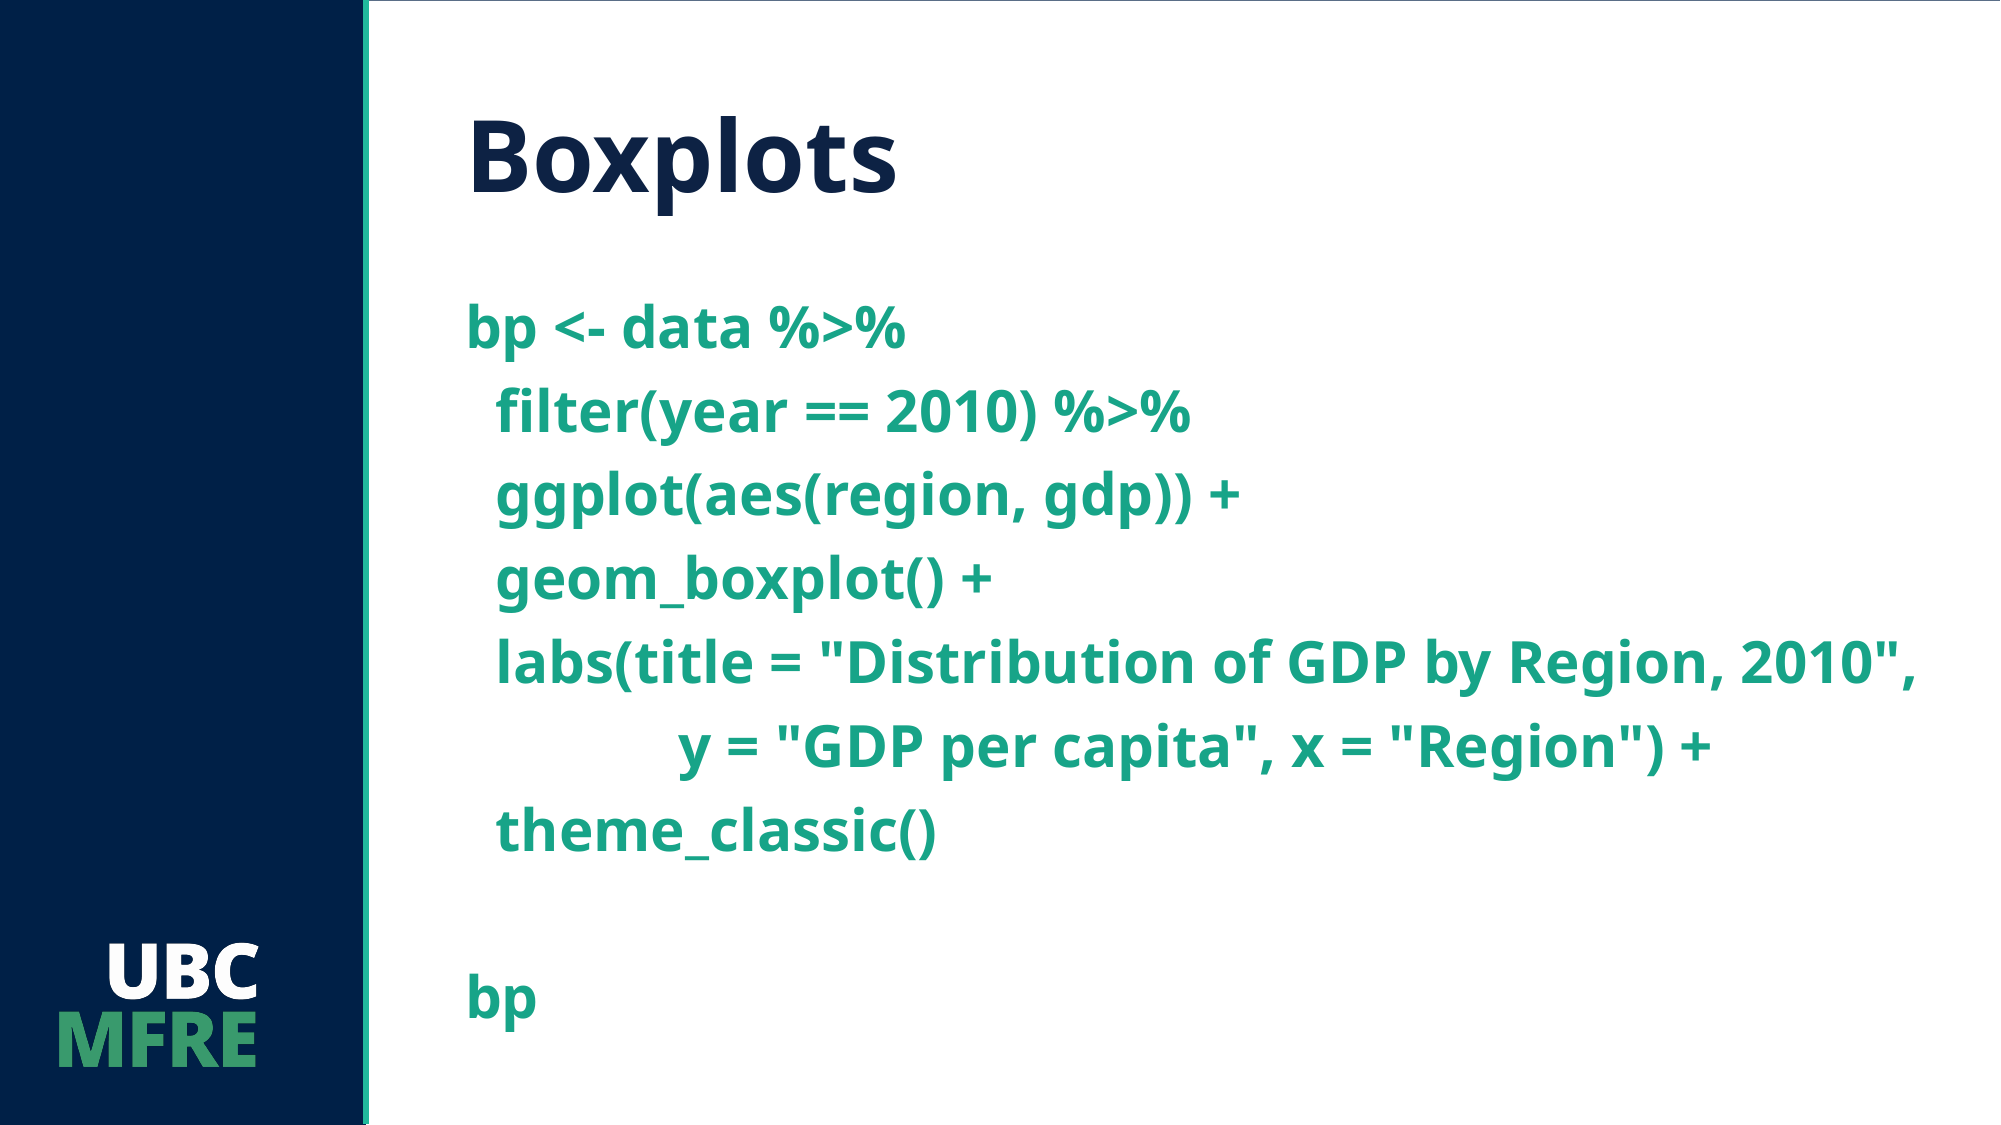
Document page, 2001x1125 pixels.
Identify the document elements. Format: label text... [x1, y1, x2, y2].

list bp <- data %>% filter(year == 2010) %>% ggplot(aes(region, gdp)) + geom_boxplot() + labs(title = "Distribution of GDP by Region, 2010", y = "GDP per capita", x = "Region") + theme_classic() bp [450, 290, 1943, 1083]
picture [37, 928, 279, 1083]
title Boxplots [450, 50, 1943, 269]
